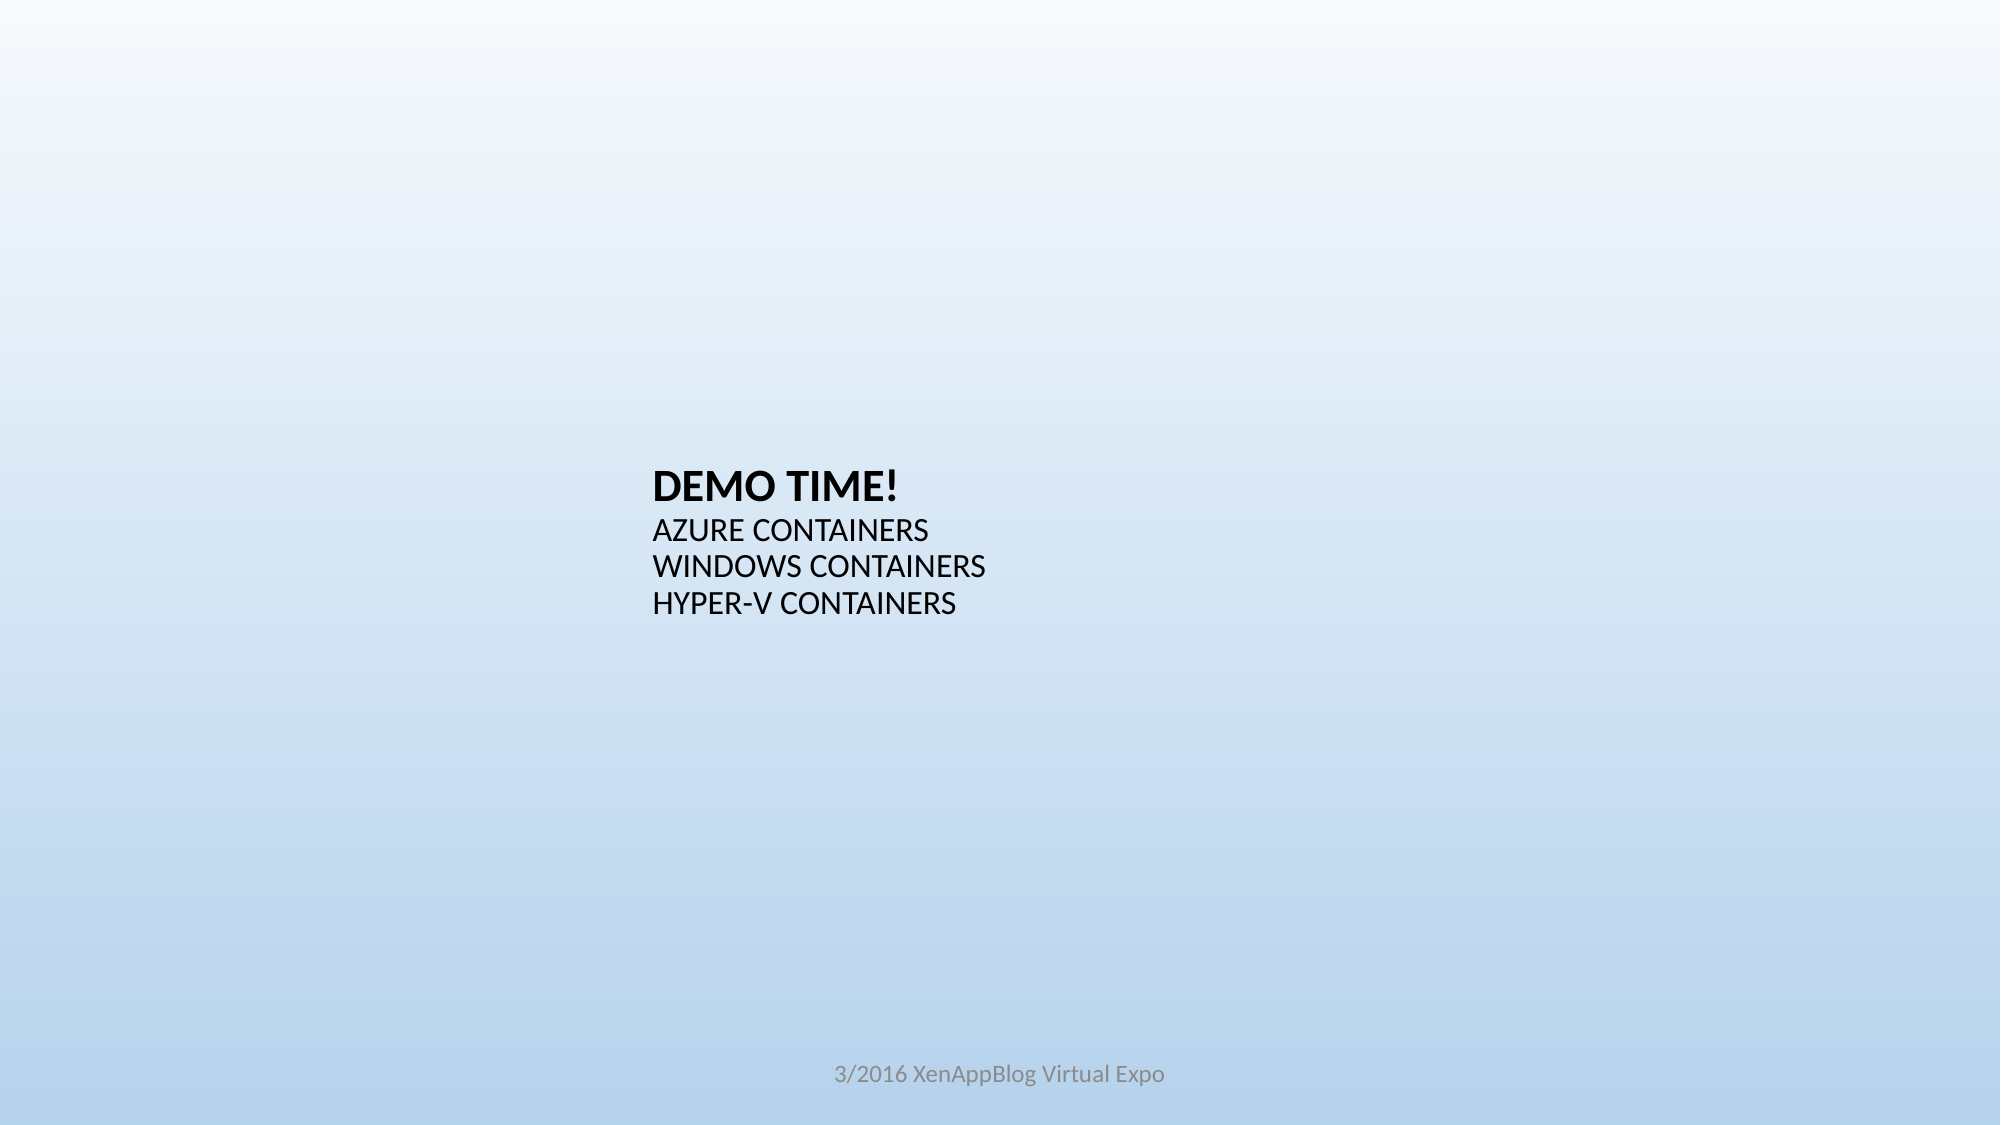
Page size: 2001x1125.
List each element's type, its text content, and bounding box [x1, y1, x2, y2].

title DEMO TIME! Azure containers Windows containers Hyper-V containers [637, 453, 1546, 671]
footer 3/2016 XenAppBlog Virtual Expo [662, 1042, 1338, 1103]
